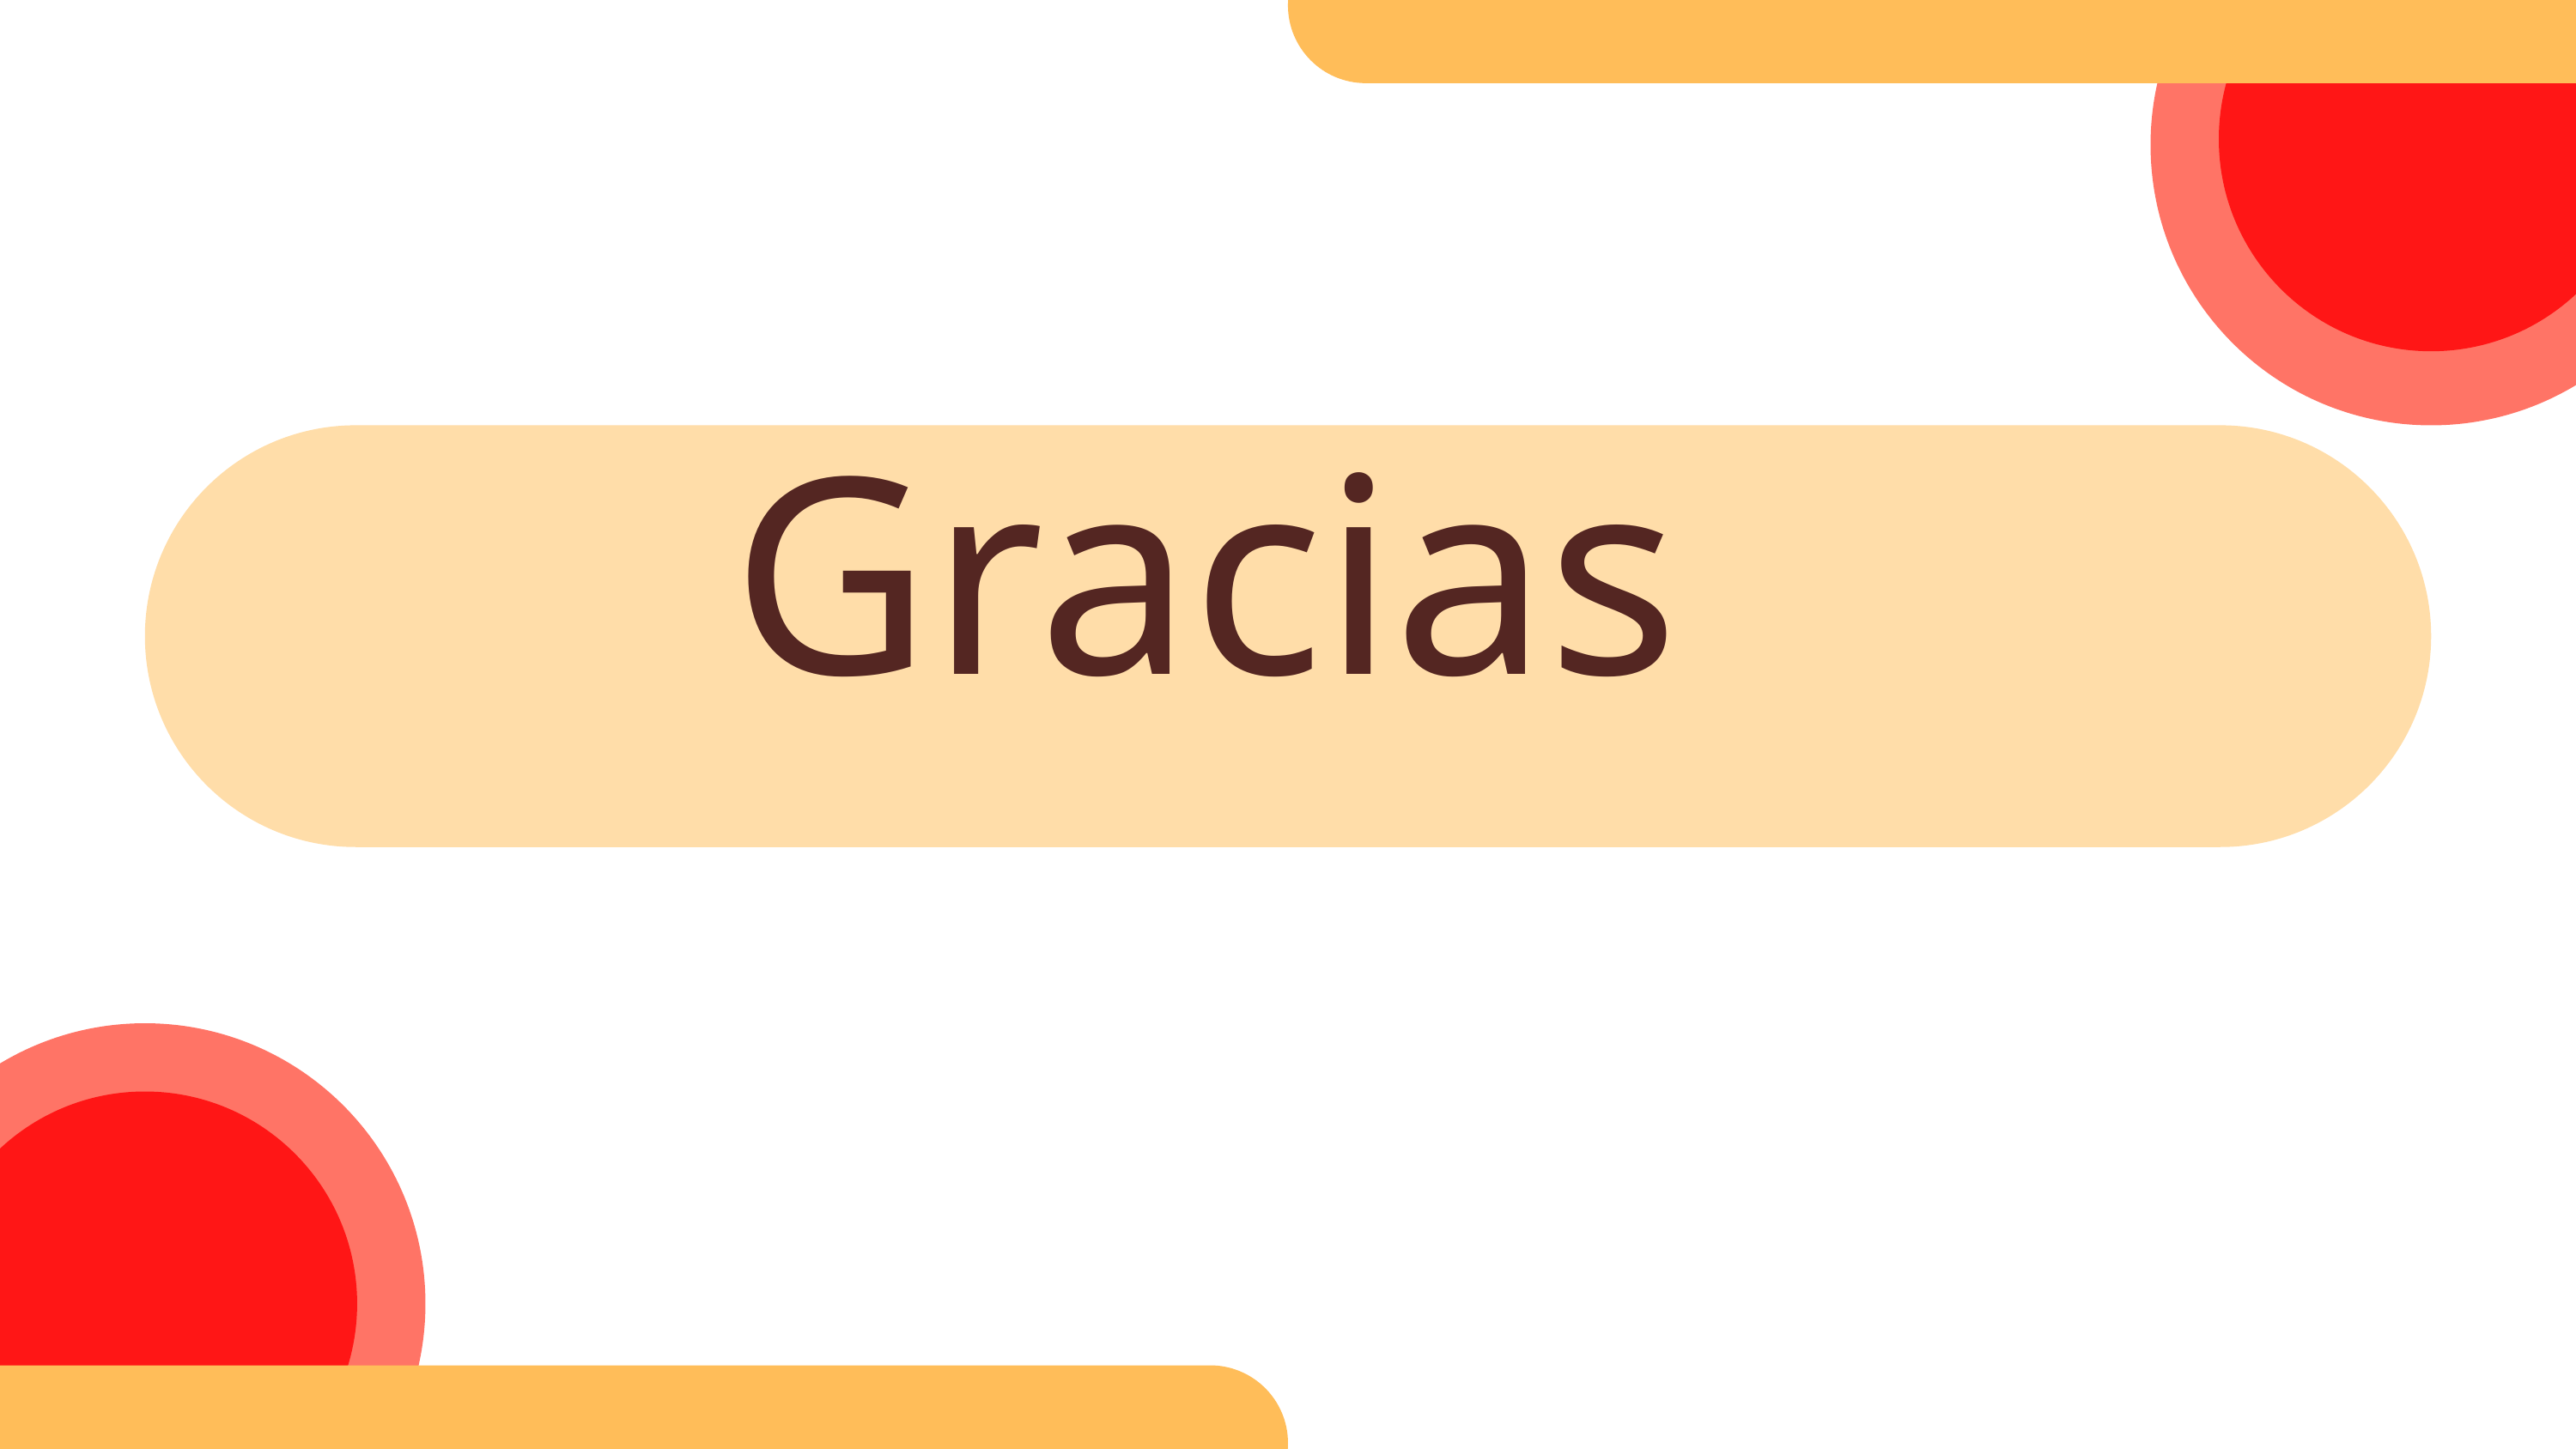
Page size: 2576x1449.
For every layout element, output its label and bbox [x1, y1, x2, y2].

text_box [0, 1365, 1289, 1449]
text_box [0, 1091, 358, 1364]
text_box [2150, 93, 2576, 426]
text_box [144, 425, 2432, 847]
text_box [1287, 0, 2576, 84]
text_box [2218, 93, 2576, 352]
text_box [0, 1022, 426, 1364]
